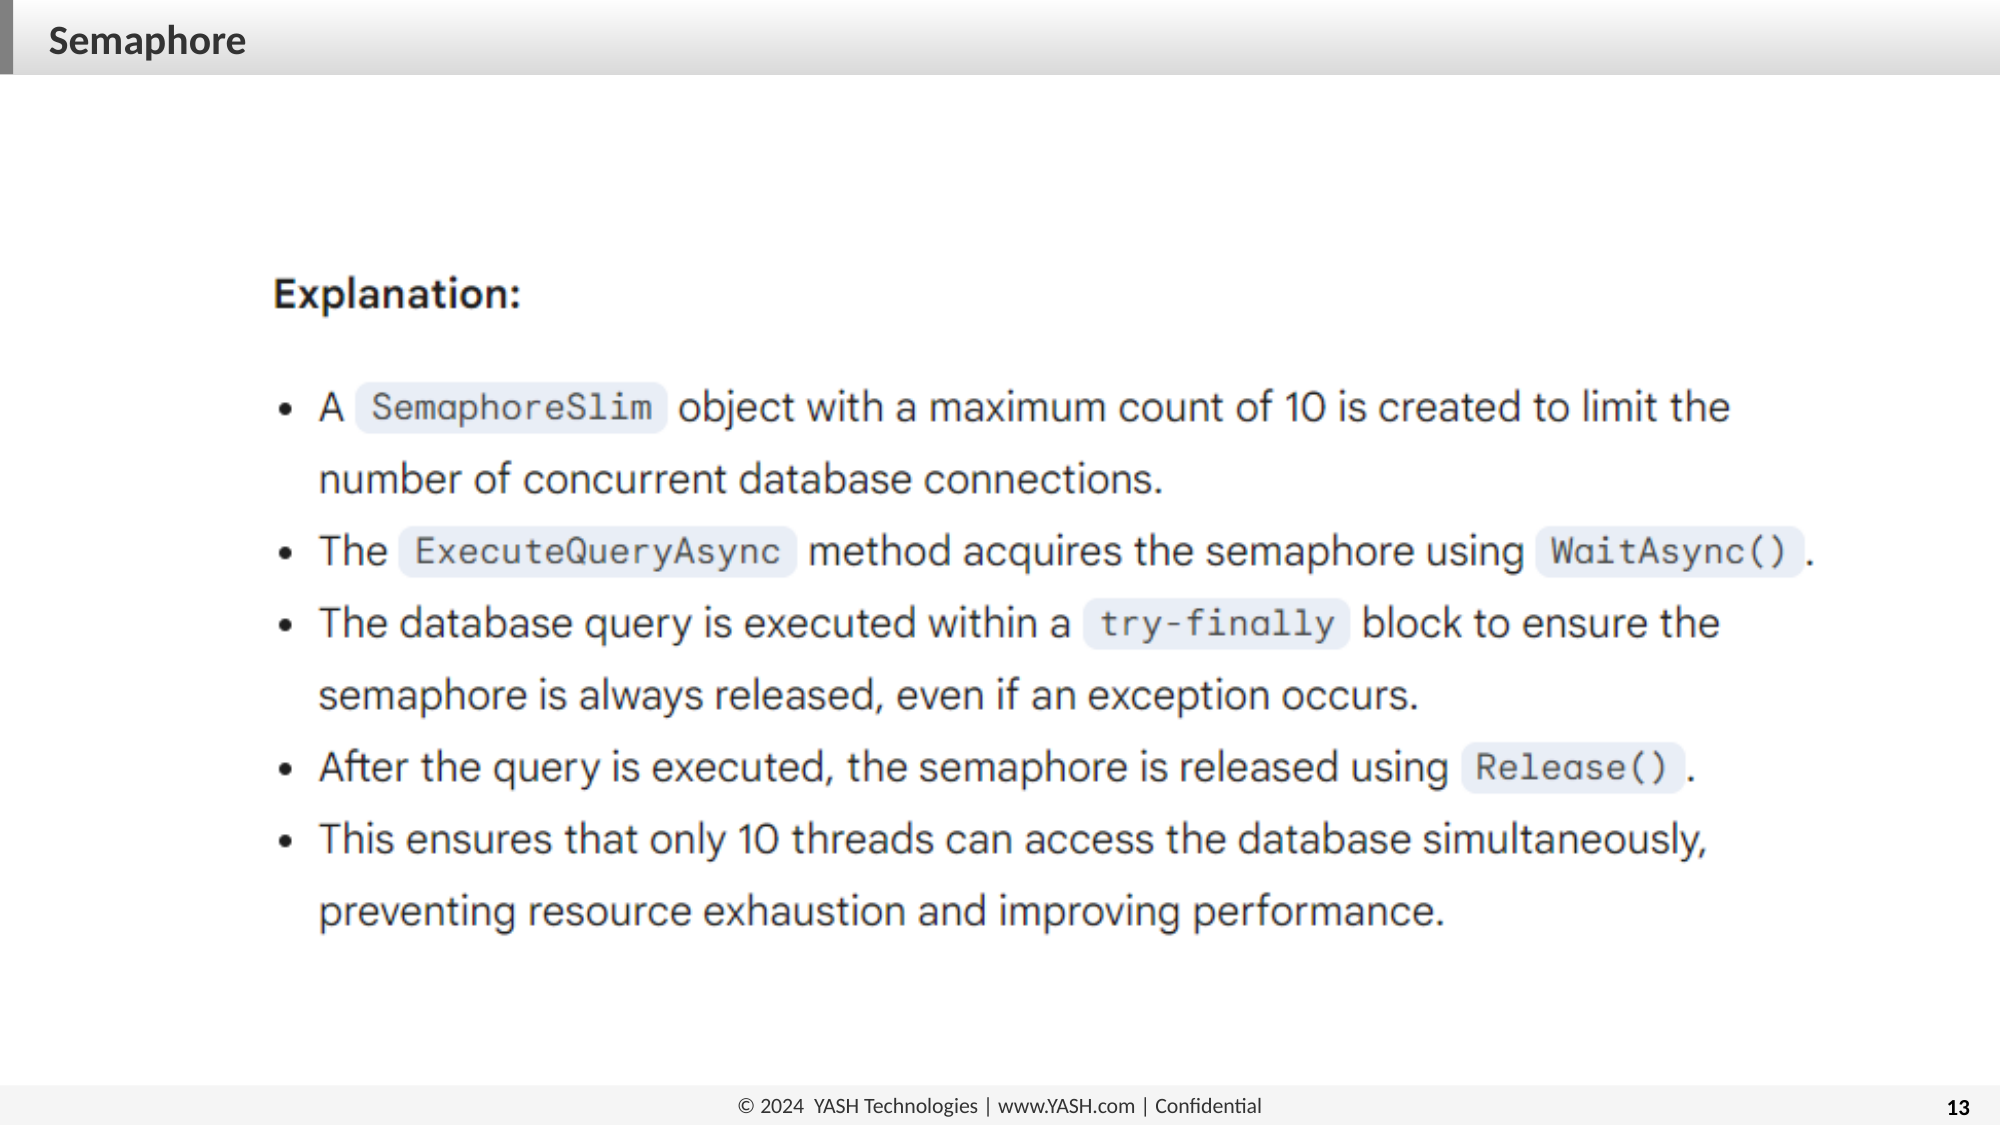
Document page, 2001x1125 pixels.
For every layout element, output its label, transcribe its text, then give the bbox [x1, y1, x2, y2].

list Semaphore [33, 1, 1756, 75]
picture [220, 251, 1867, 969]
